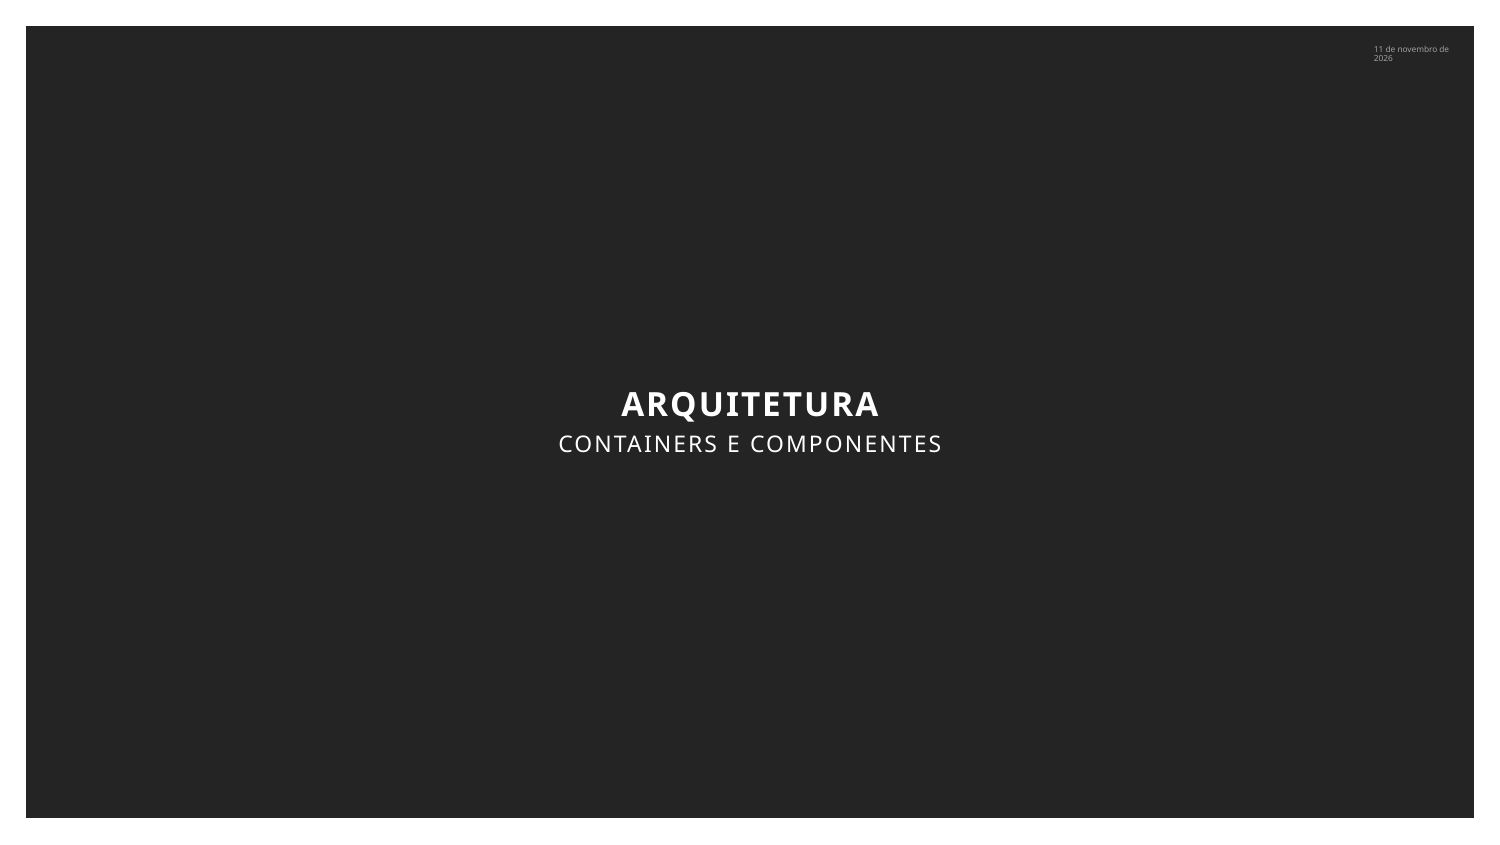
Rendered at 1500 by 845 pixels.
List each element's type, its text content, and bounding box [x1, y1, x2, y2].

text_box ARQUITETURA CONTAINERS E COMPONENTES [415, 382, 1085, 465]
